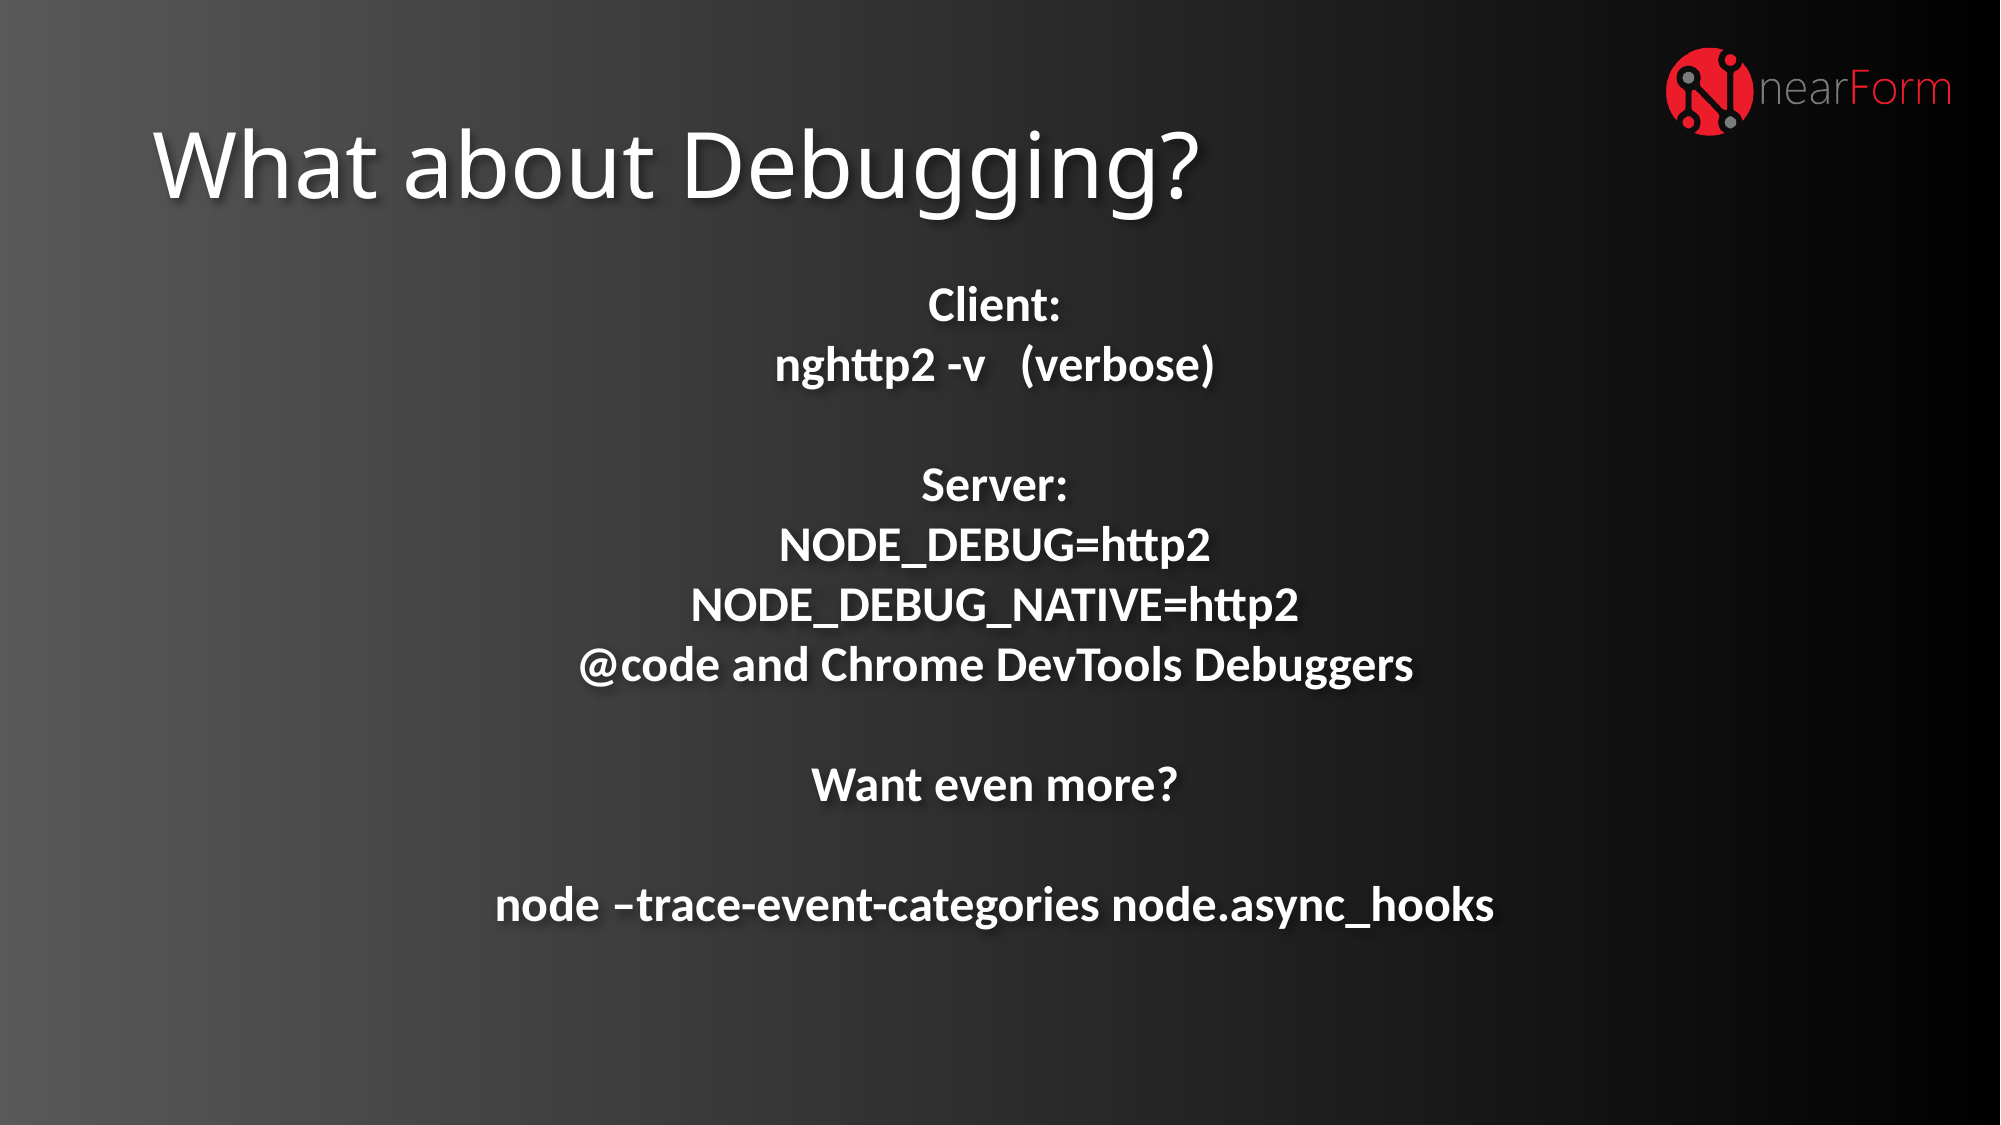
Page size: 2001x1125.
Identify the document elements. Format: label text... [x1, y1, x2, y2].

picture [1625, 0, 1989, 182]
title What about Debugging? [137, 59, 1863, 260]
text_box Client: nghttp2 -v (verbose) Server: NODE_DEBUG=http2 NODE_DEBUG_NATIVE=http2 @code and Chrome DevTools Debuggers Want even more? node –trace-event-categories node.async_hooks [50, 263, 1940, 999]
